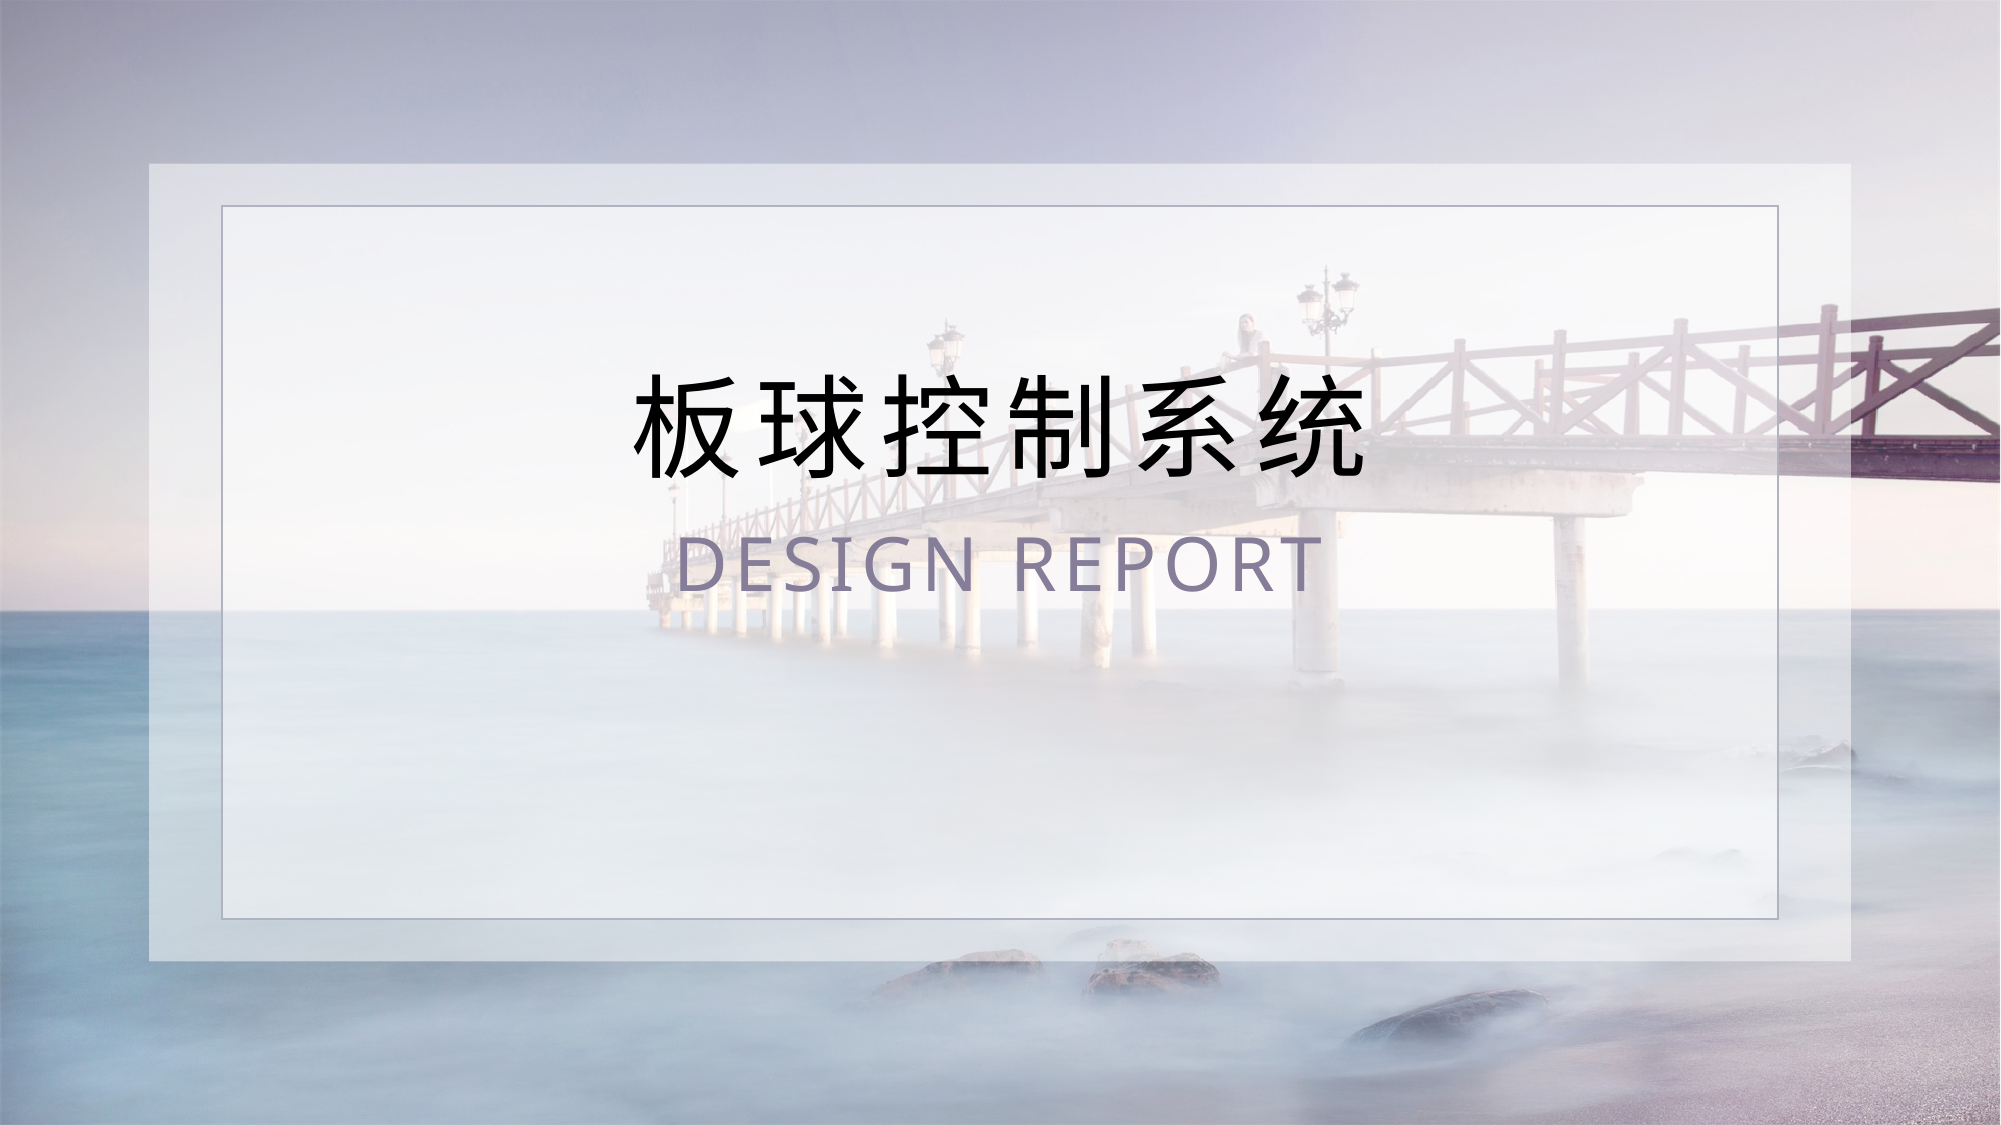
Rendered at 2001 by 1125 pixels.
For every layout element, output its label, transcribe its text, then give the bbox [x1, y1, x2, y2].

text_box 板球控制系统 [461, 349, 1538, 500]
text_box [148, 162, 1852, 962]
picture [0, 0, 2001, 1125]
text_box DESIGN REPORT [608, 508, 1389, 614]
text_box [221, 205, 1779, 920]
